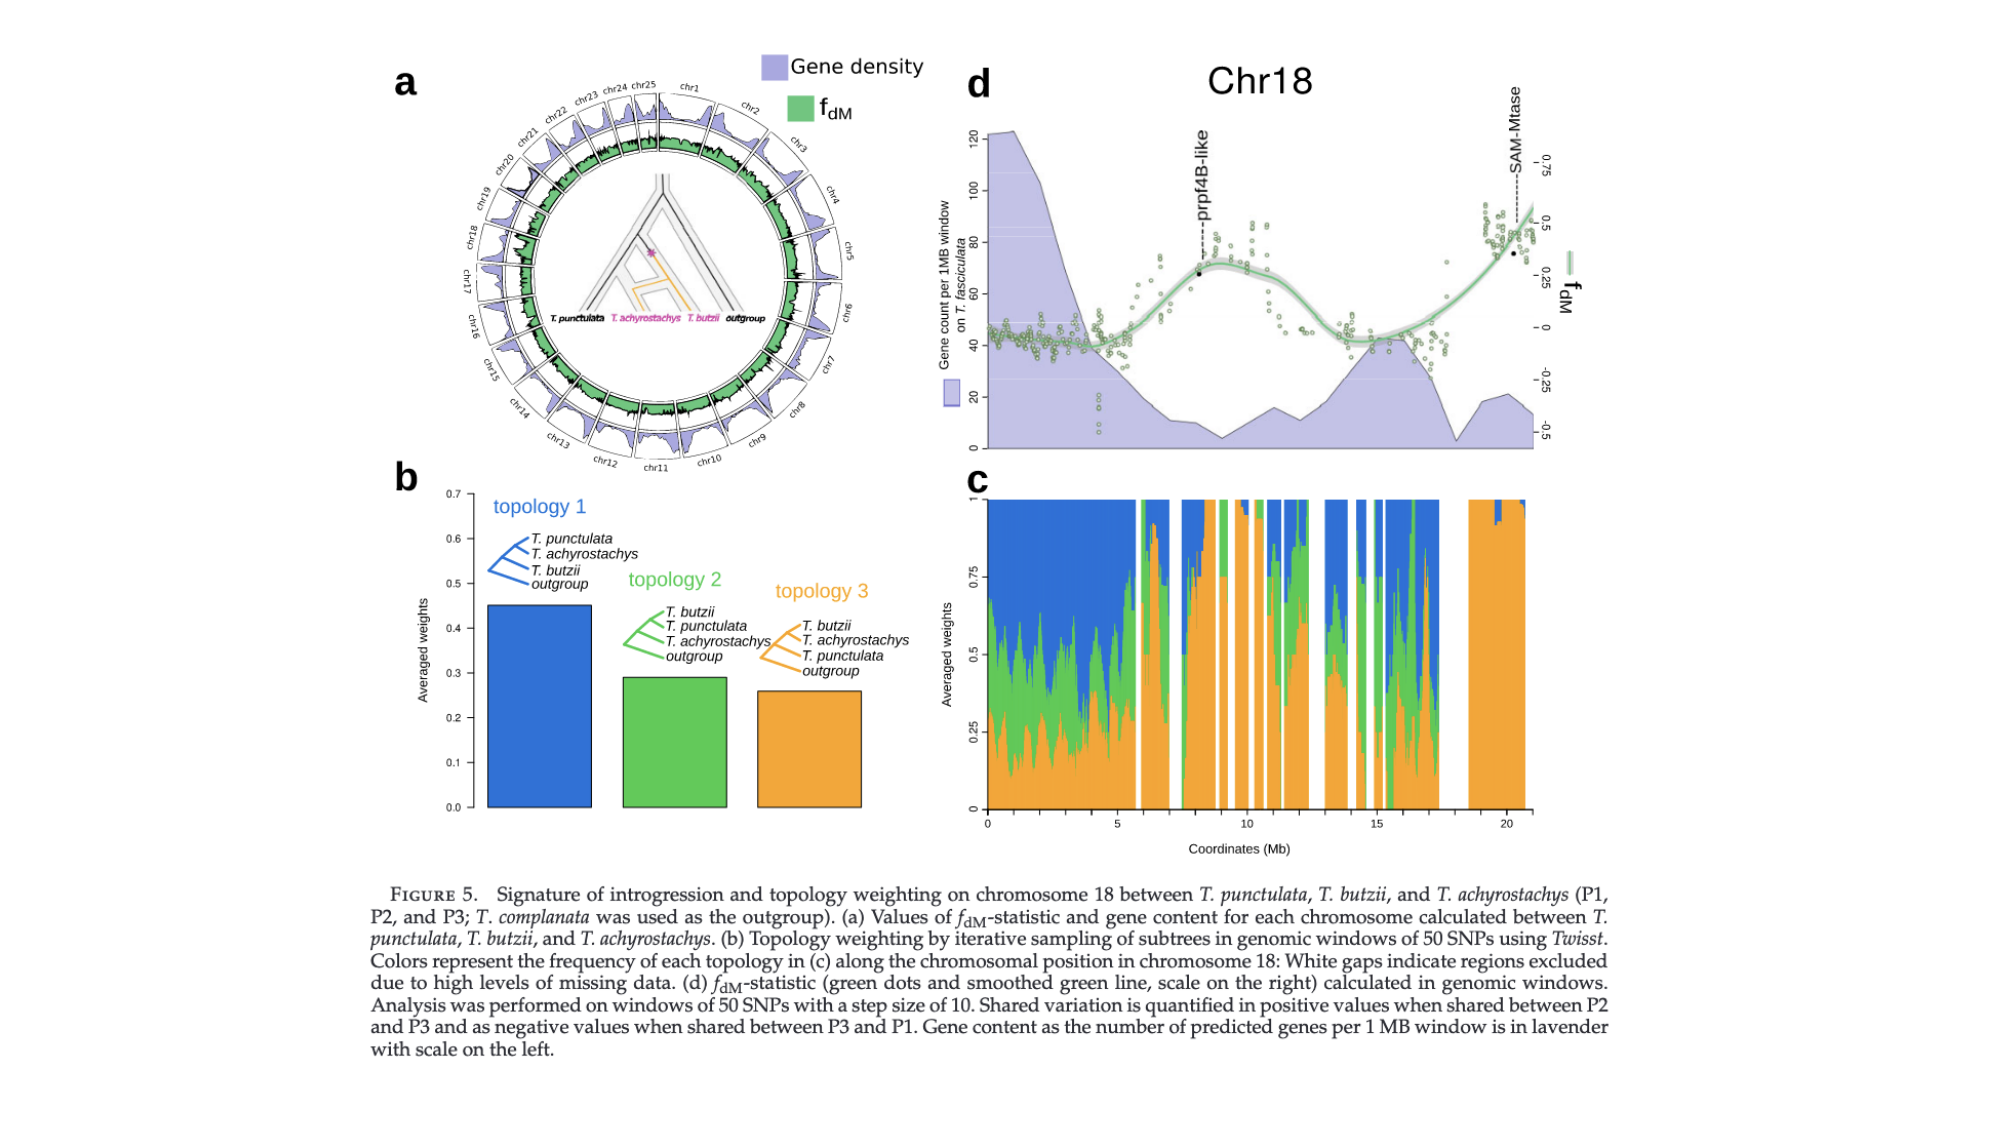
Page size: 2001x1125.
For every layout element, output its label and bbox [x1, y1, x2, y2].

picture [351, 39, 1628, 1070]
